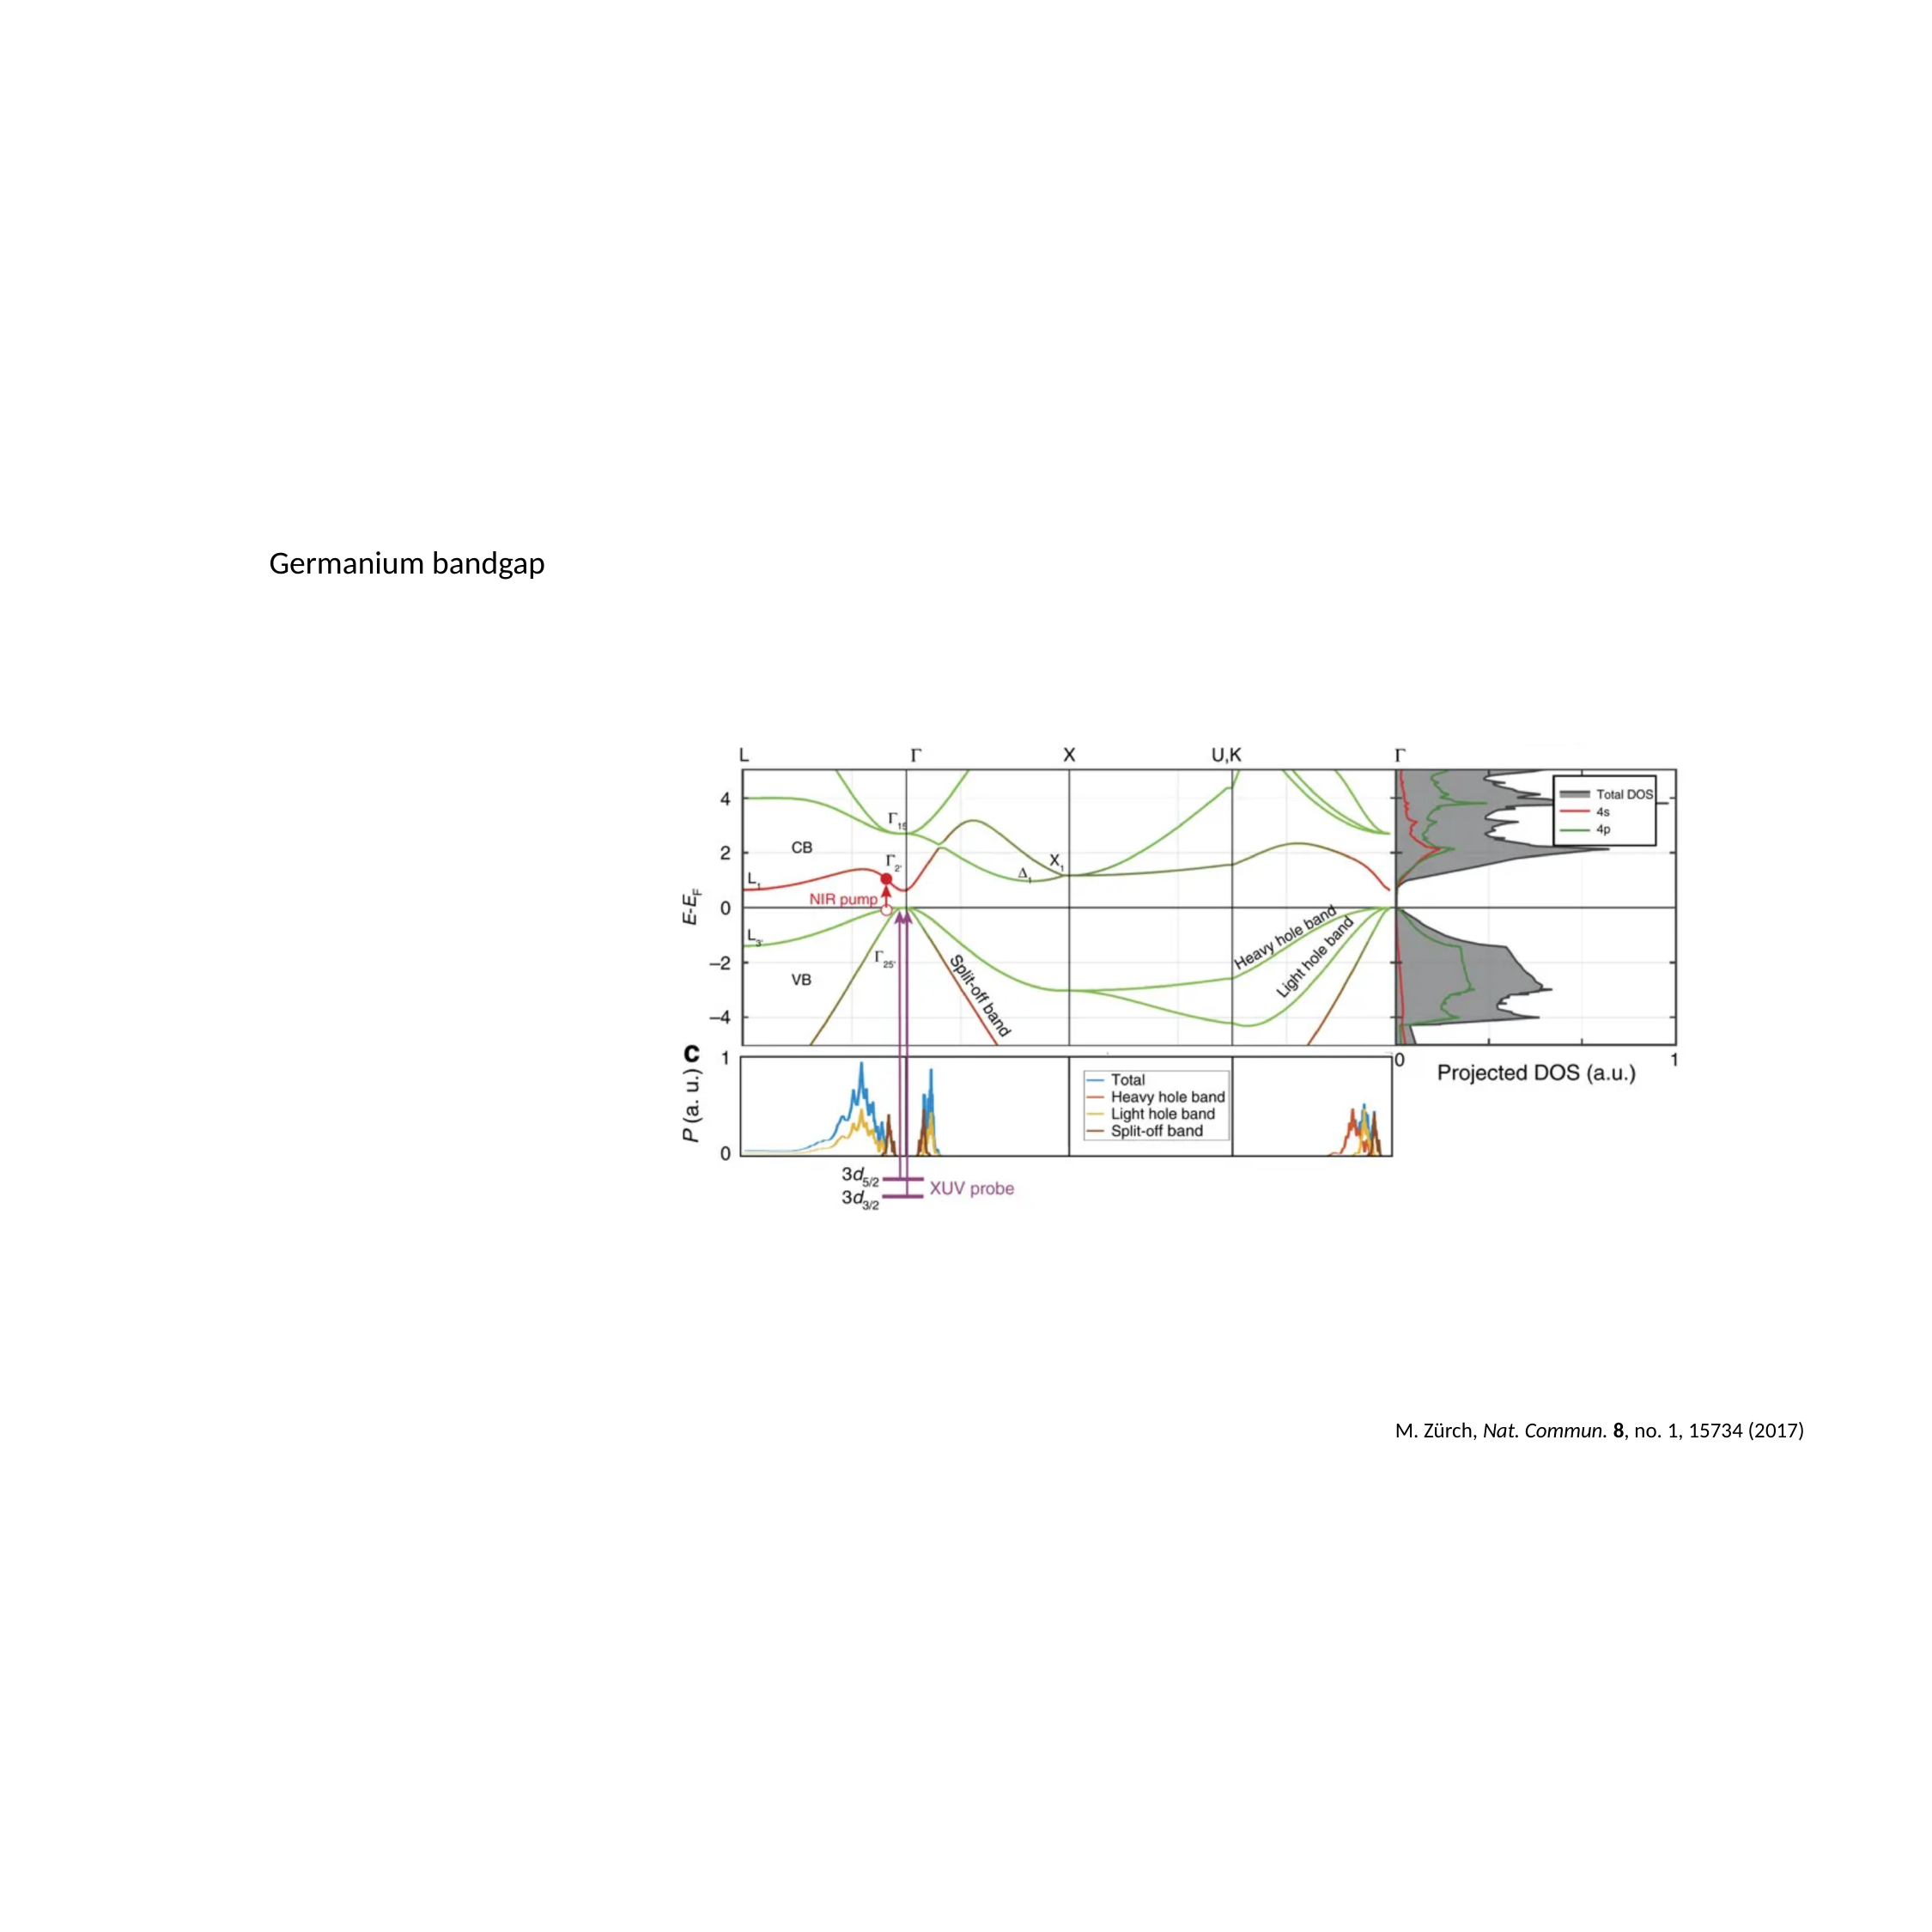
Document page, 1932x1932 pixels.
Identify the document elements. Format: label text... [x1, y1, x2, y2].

text_box Germanium bandgap [256, 535, 559, 587]
text_box M. Zürch, Nat. Commun. 8, no. 1, 15734 (2017) [1382, 1410, 1825, 1449]
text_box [658, 727, 1687, 1211]
